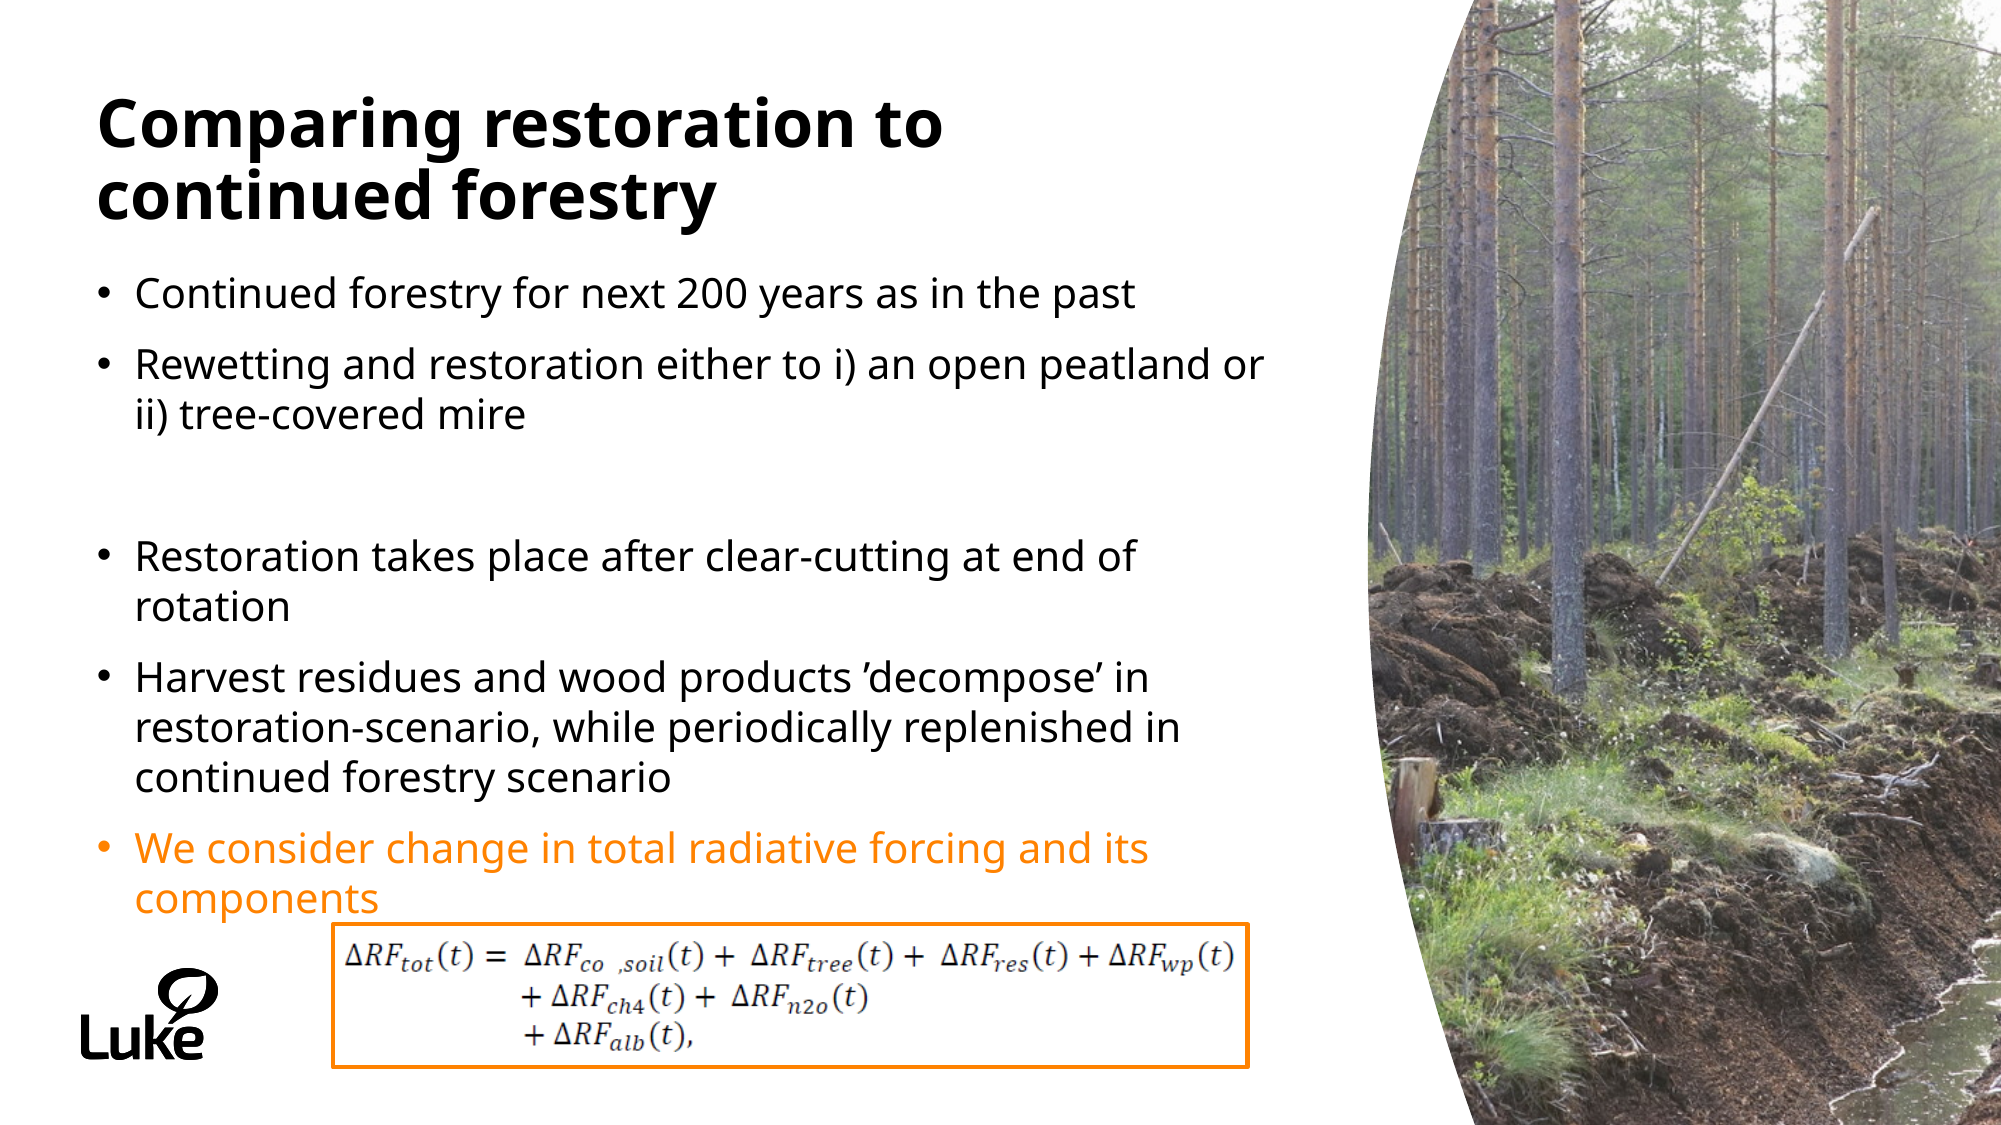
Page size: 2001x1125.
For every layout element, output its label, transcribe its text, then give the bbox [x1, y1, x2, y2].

picture [334, 926, 1246, 1066]
list Continued forestry for next 200 years as in the past Rewetting and restoration either to i) an open peatland or ii) tree-covered mire Restoration takes place after clear-cutting at end of rotation Harvest residues and wood products ’decompose’ in restoration-scenario, while periodically replenished in continued forestry scenario We consider change in total radiative forcing and its components [81, 259, 1290, 945]
picture [81, 968, 218, 1060]
picture [1367, 0, 2001, 1125]
title Comparing restoration to continued forestry [81, 82, 1290, 238]
